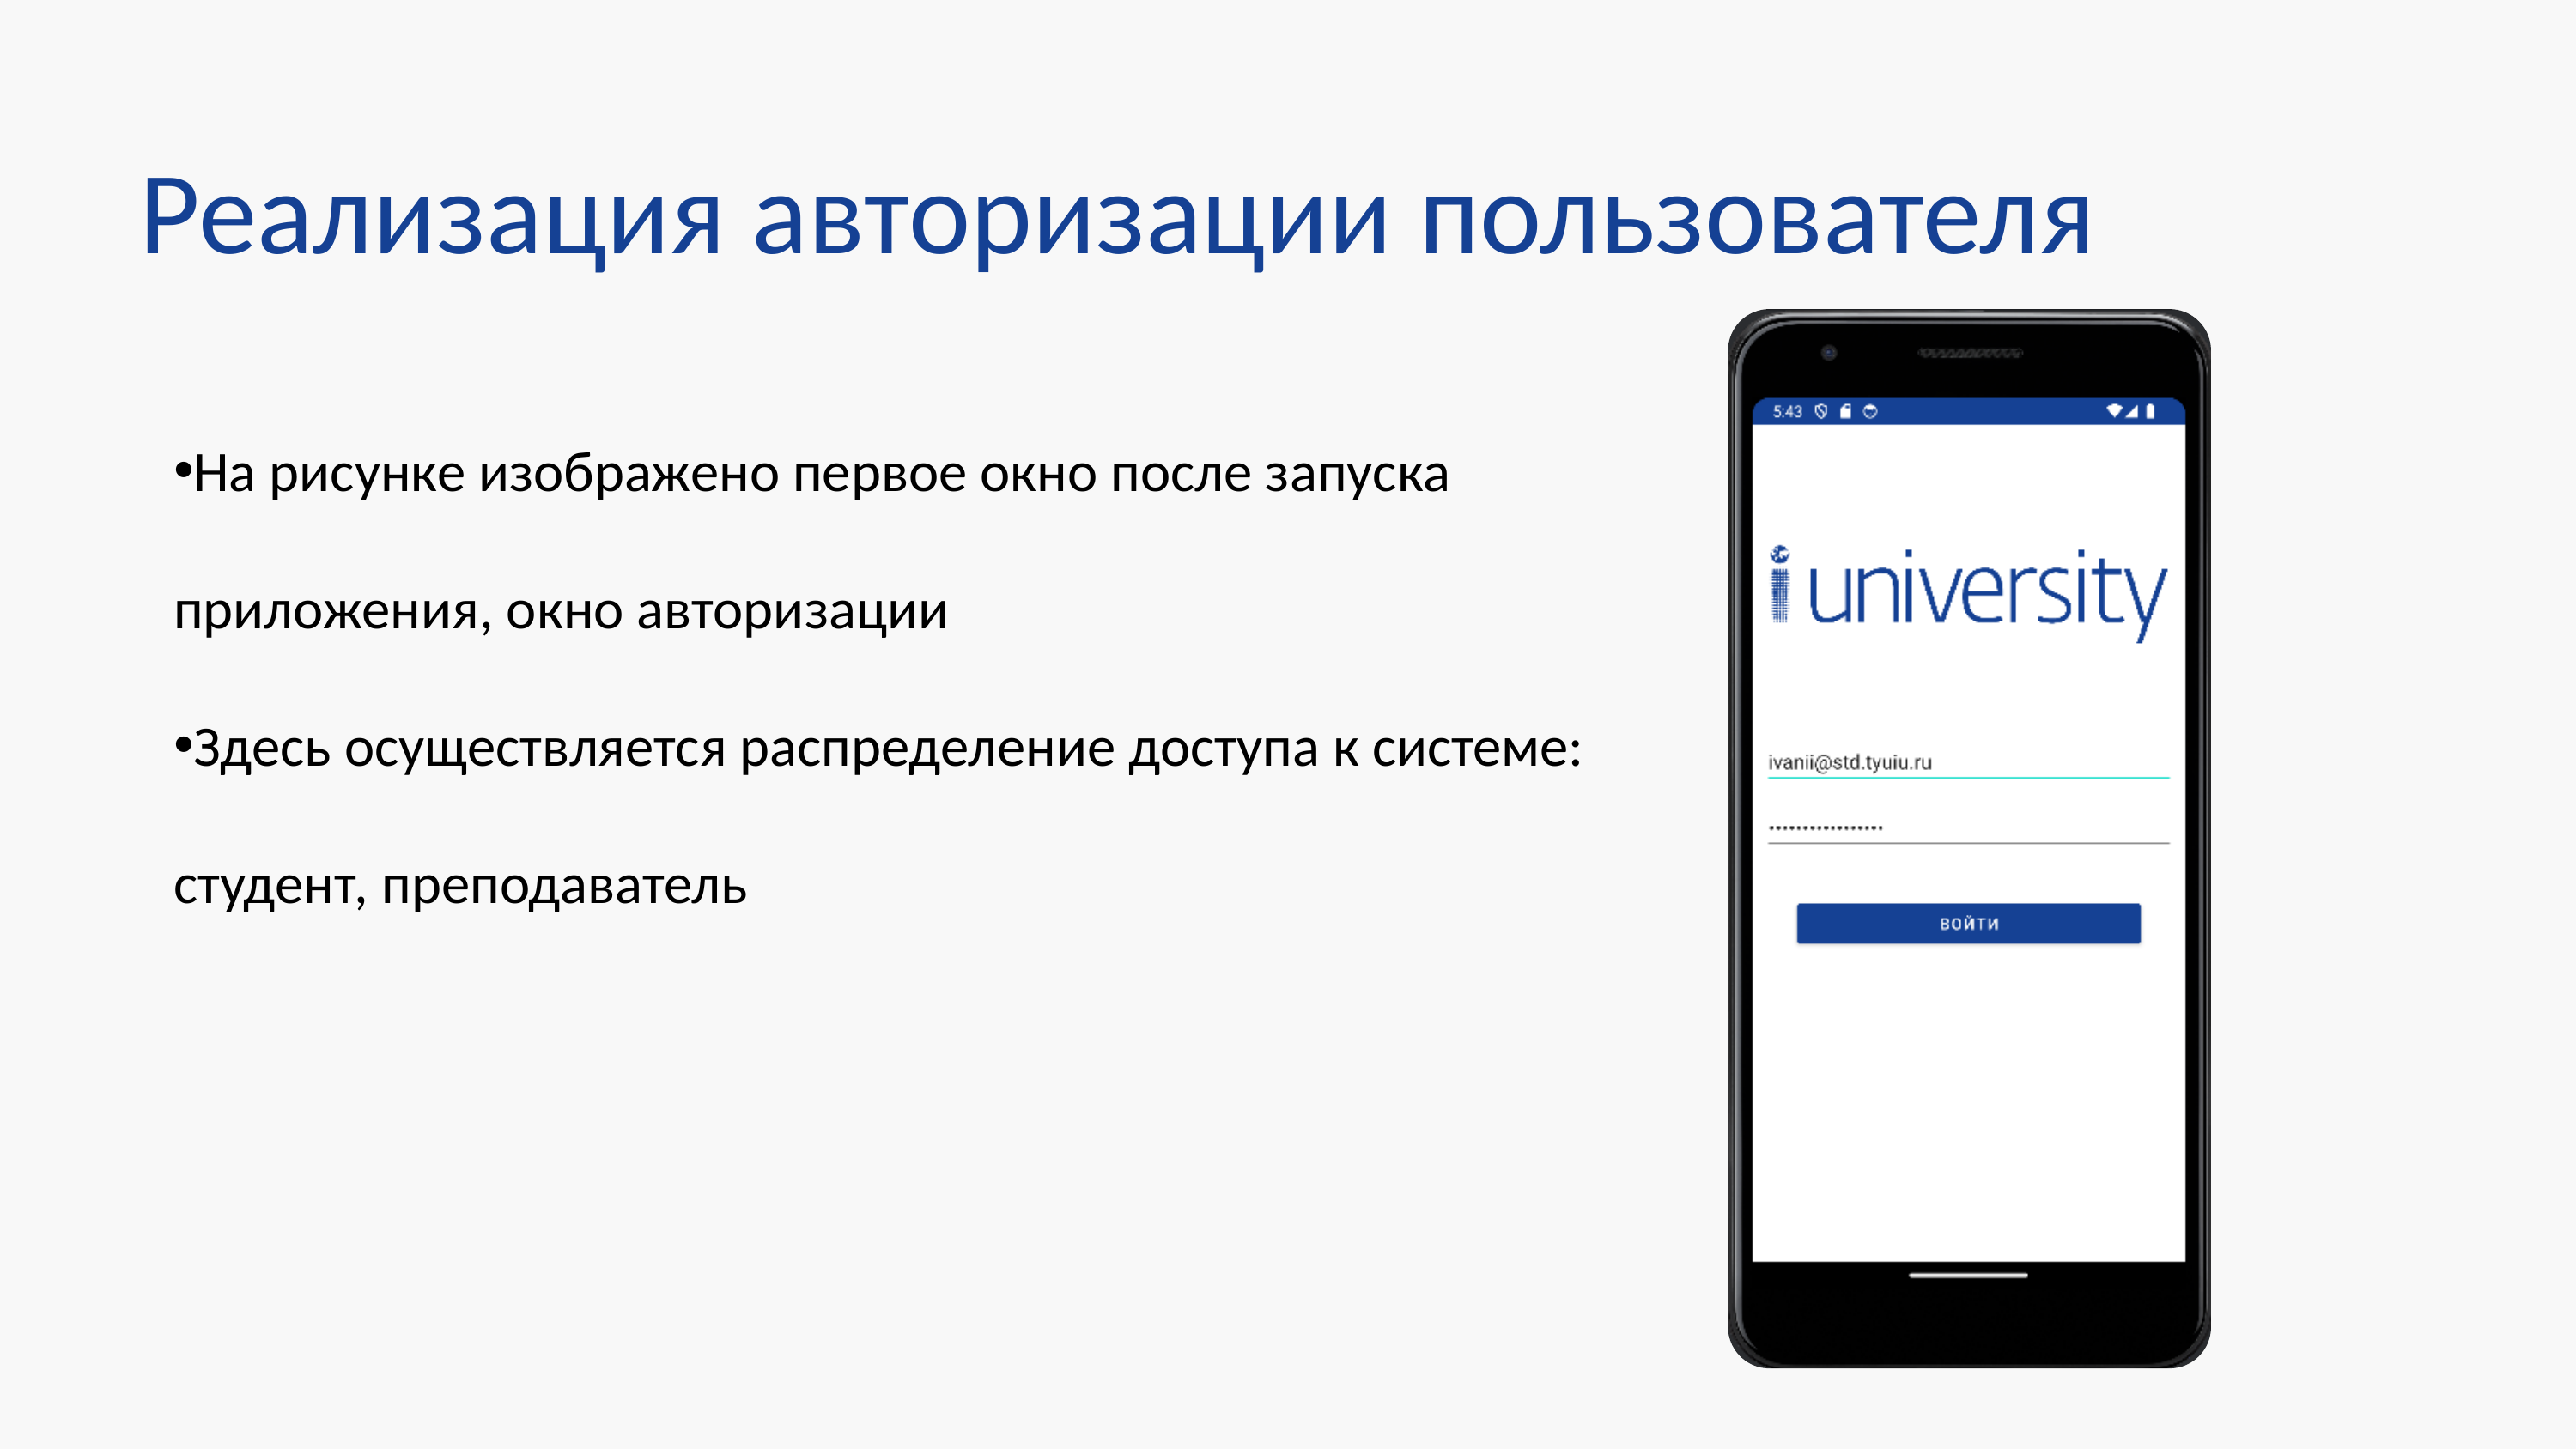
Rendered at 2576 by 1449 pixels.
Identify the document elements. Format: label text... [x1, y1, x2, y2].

text_box На рисунке изображено первое окно после запуска приложения, окно авторизации Здесь осуществляется распределение доступа к системе: студент, преподаватель [161, 359, 1610, 922]
text_box Реализация авторизации пользователя [139, 123, 2576, 277]
picture [1728, 308, 2212, 1369]
